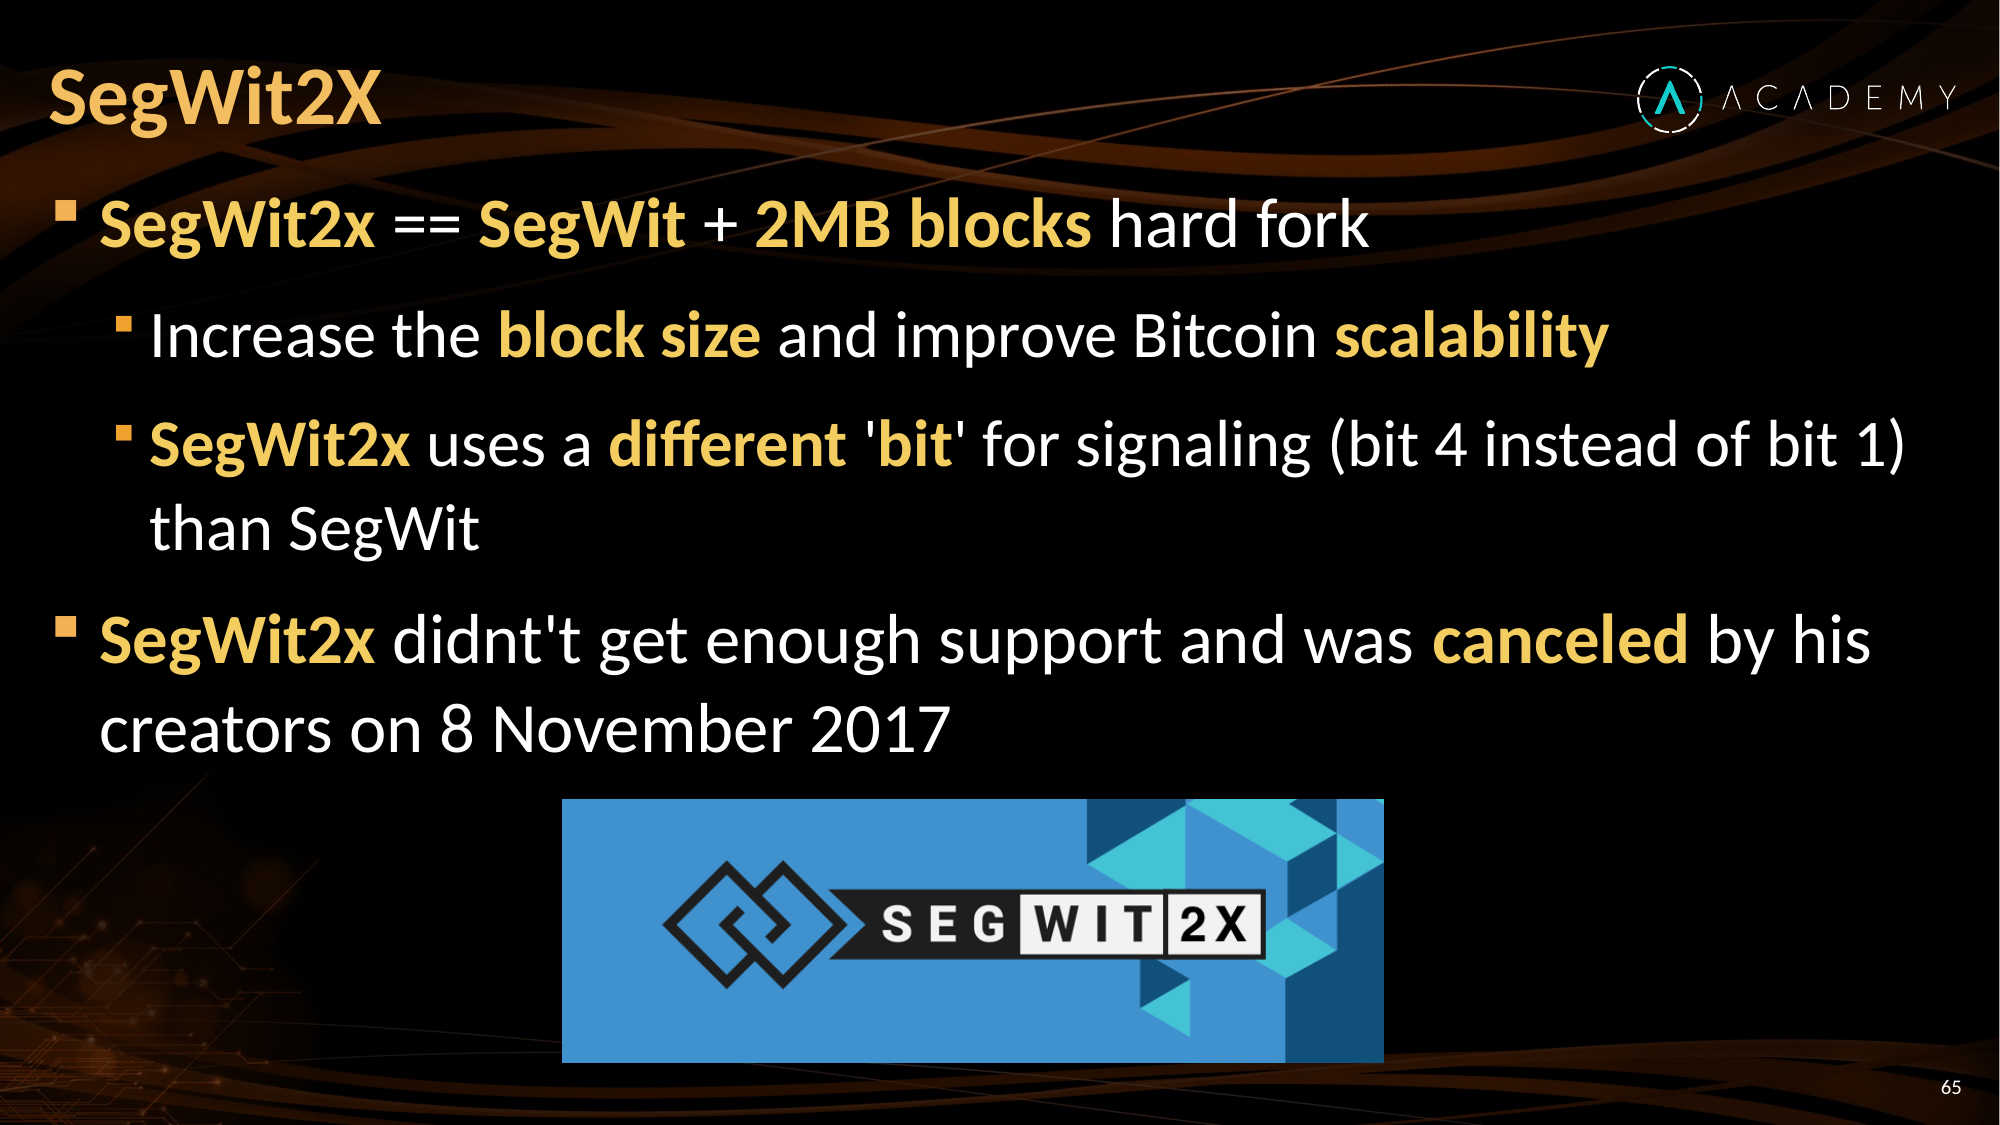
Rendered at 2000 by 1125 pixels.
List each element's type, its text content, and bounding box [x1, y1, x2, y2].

slide_number 65 [1897, 1070, 1968, 1103]
title SegWit2X [30, 6, 1602, 189]
picture [0, 0, 2000, 1125]
list SegWit2x == SegWit + 2MB blocks hard fork Increase the block size and improve Bitcoin scalability SegWit2x uses a different 'bit' for signaling (bit 4 instead of bit 1) than SegWit SegWit2x didnt't get enough support and was canceled by his creators on 8 November 2017 [31, 166, 1969, 719]
